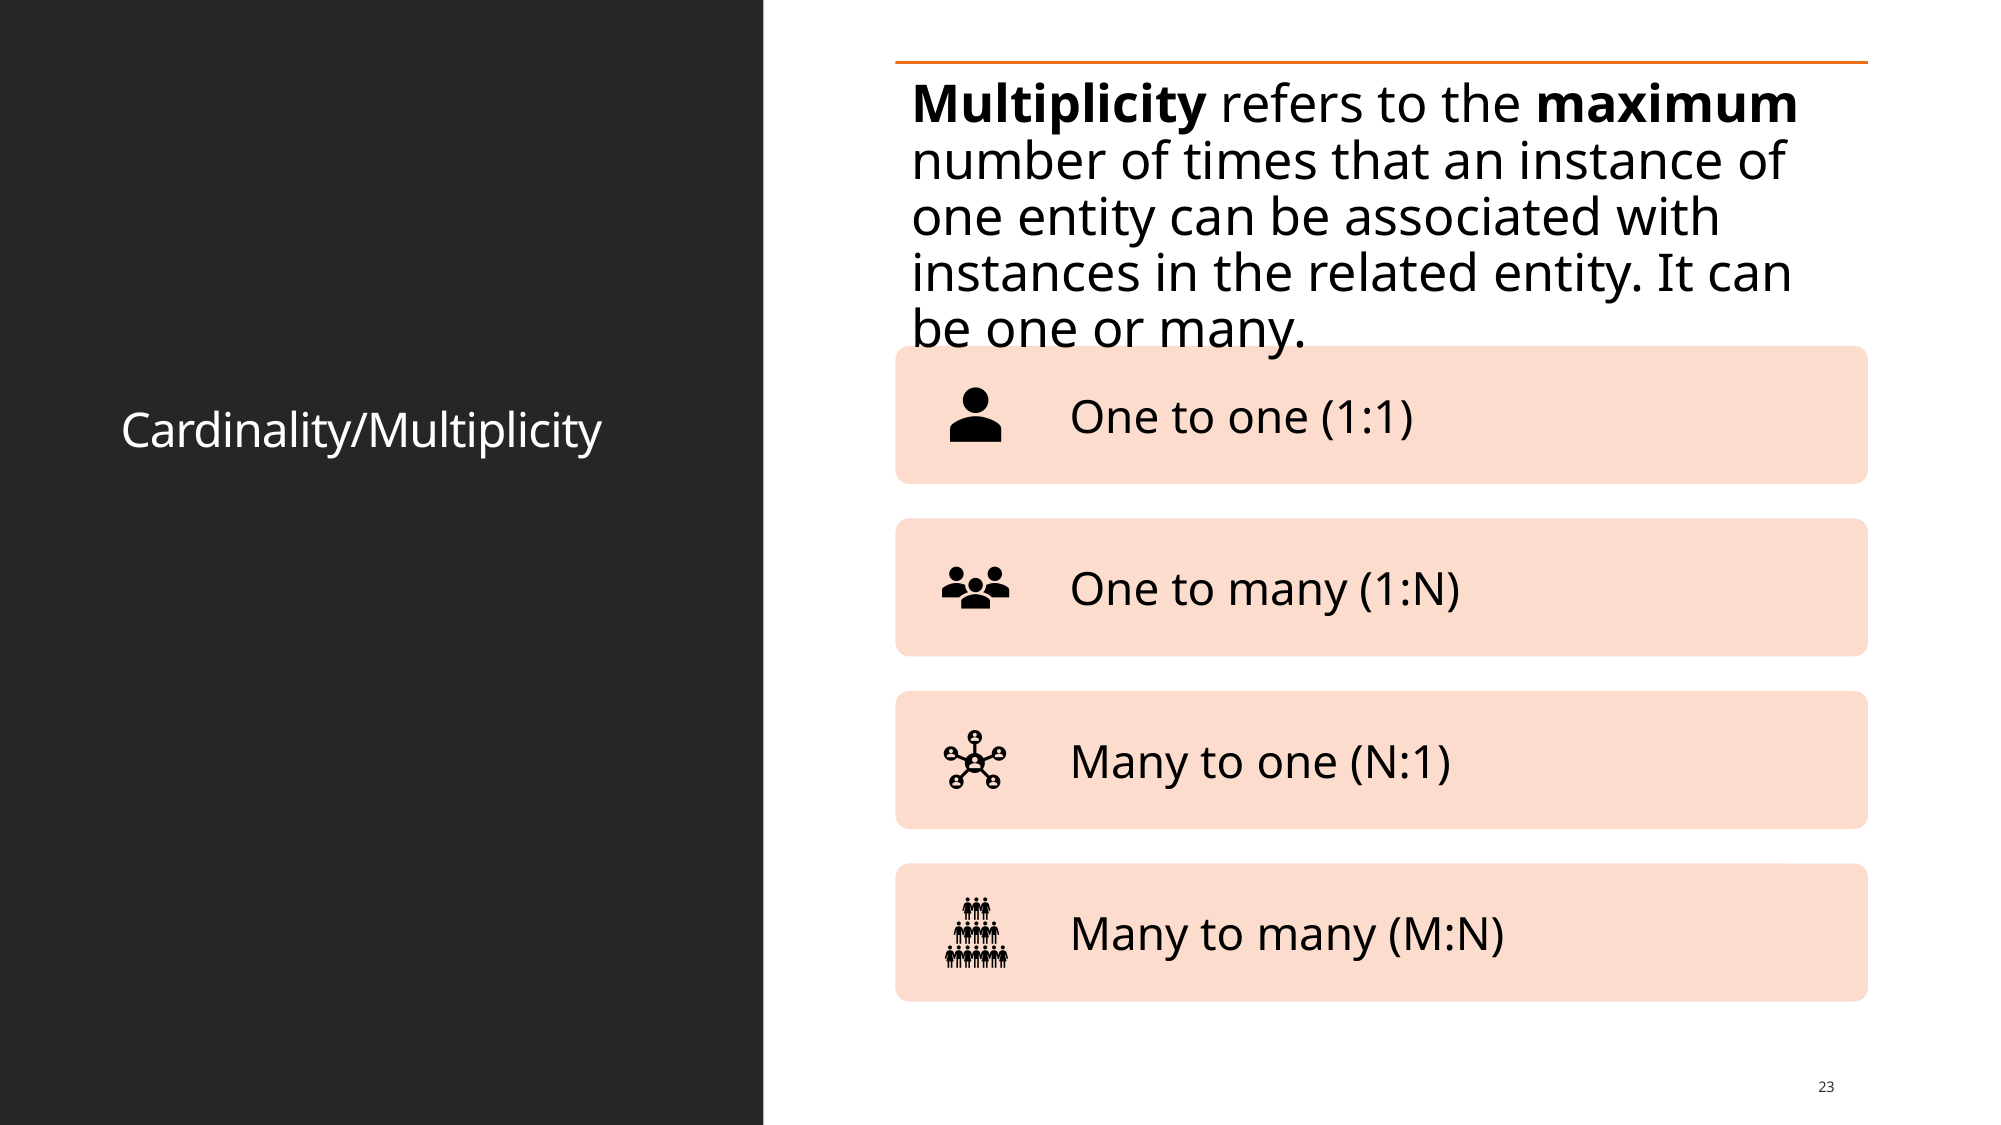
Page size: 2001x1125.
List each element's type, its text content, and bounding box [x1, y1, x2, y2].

slide_number 23 [1803, 1057, 1932, 1118]
title Cardinality/Multiplicity [105, 128, 683, 473]
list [894, 345, 1869, 1003]
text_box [894, 61, 1869, 322]
